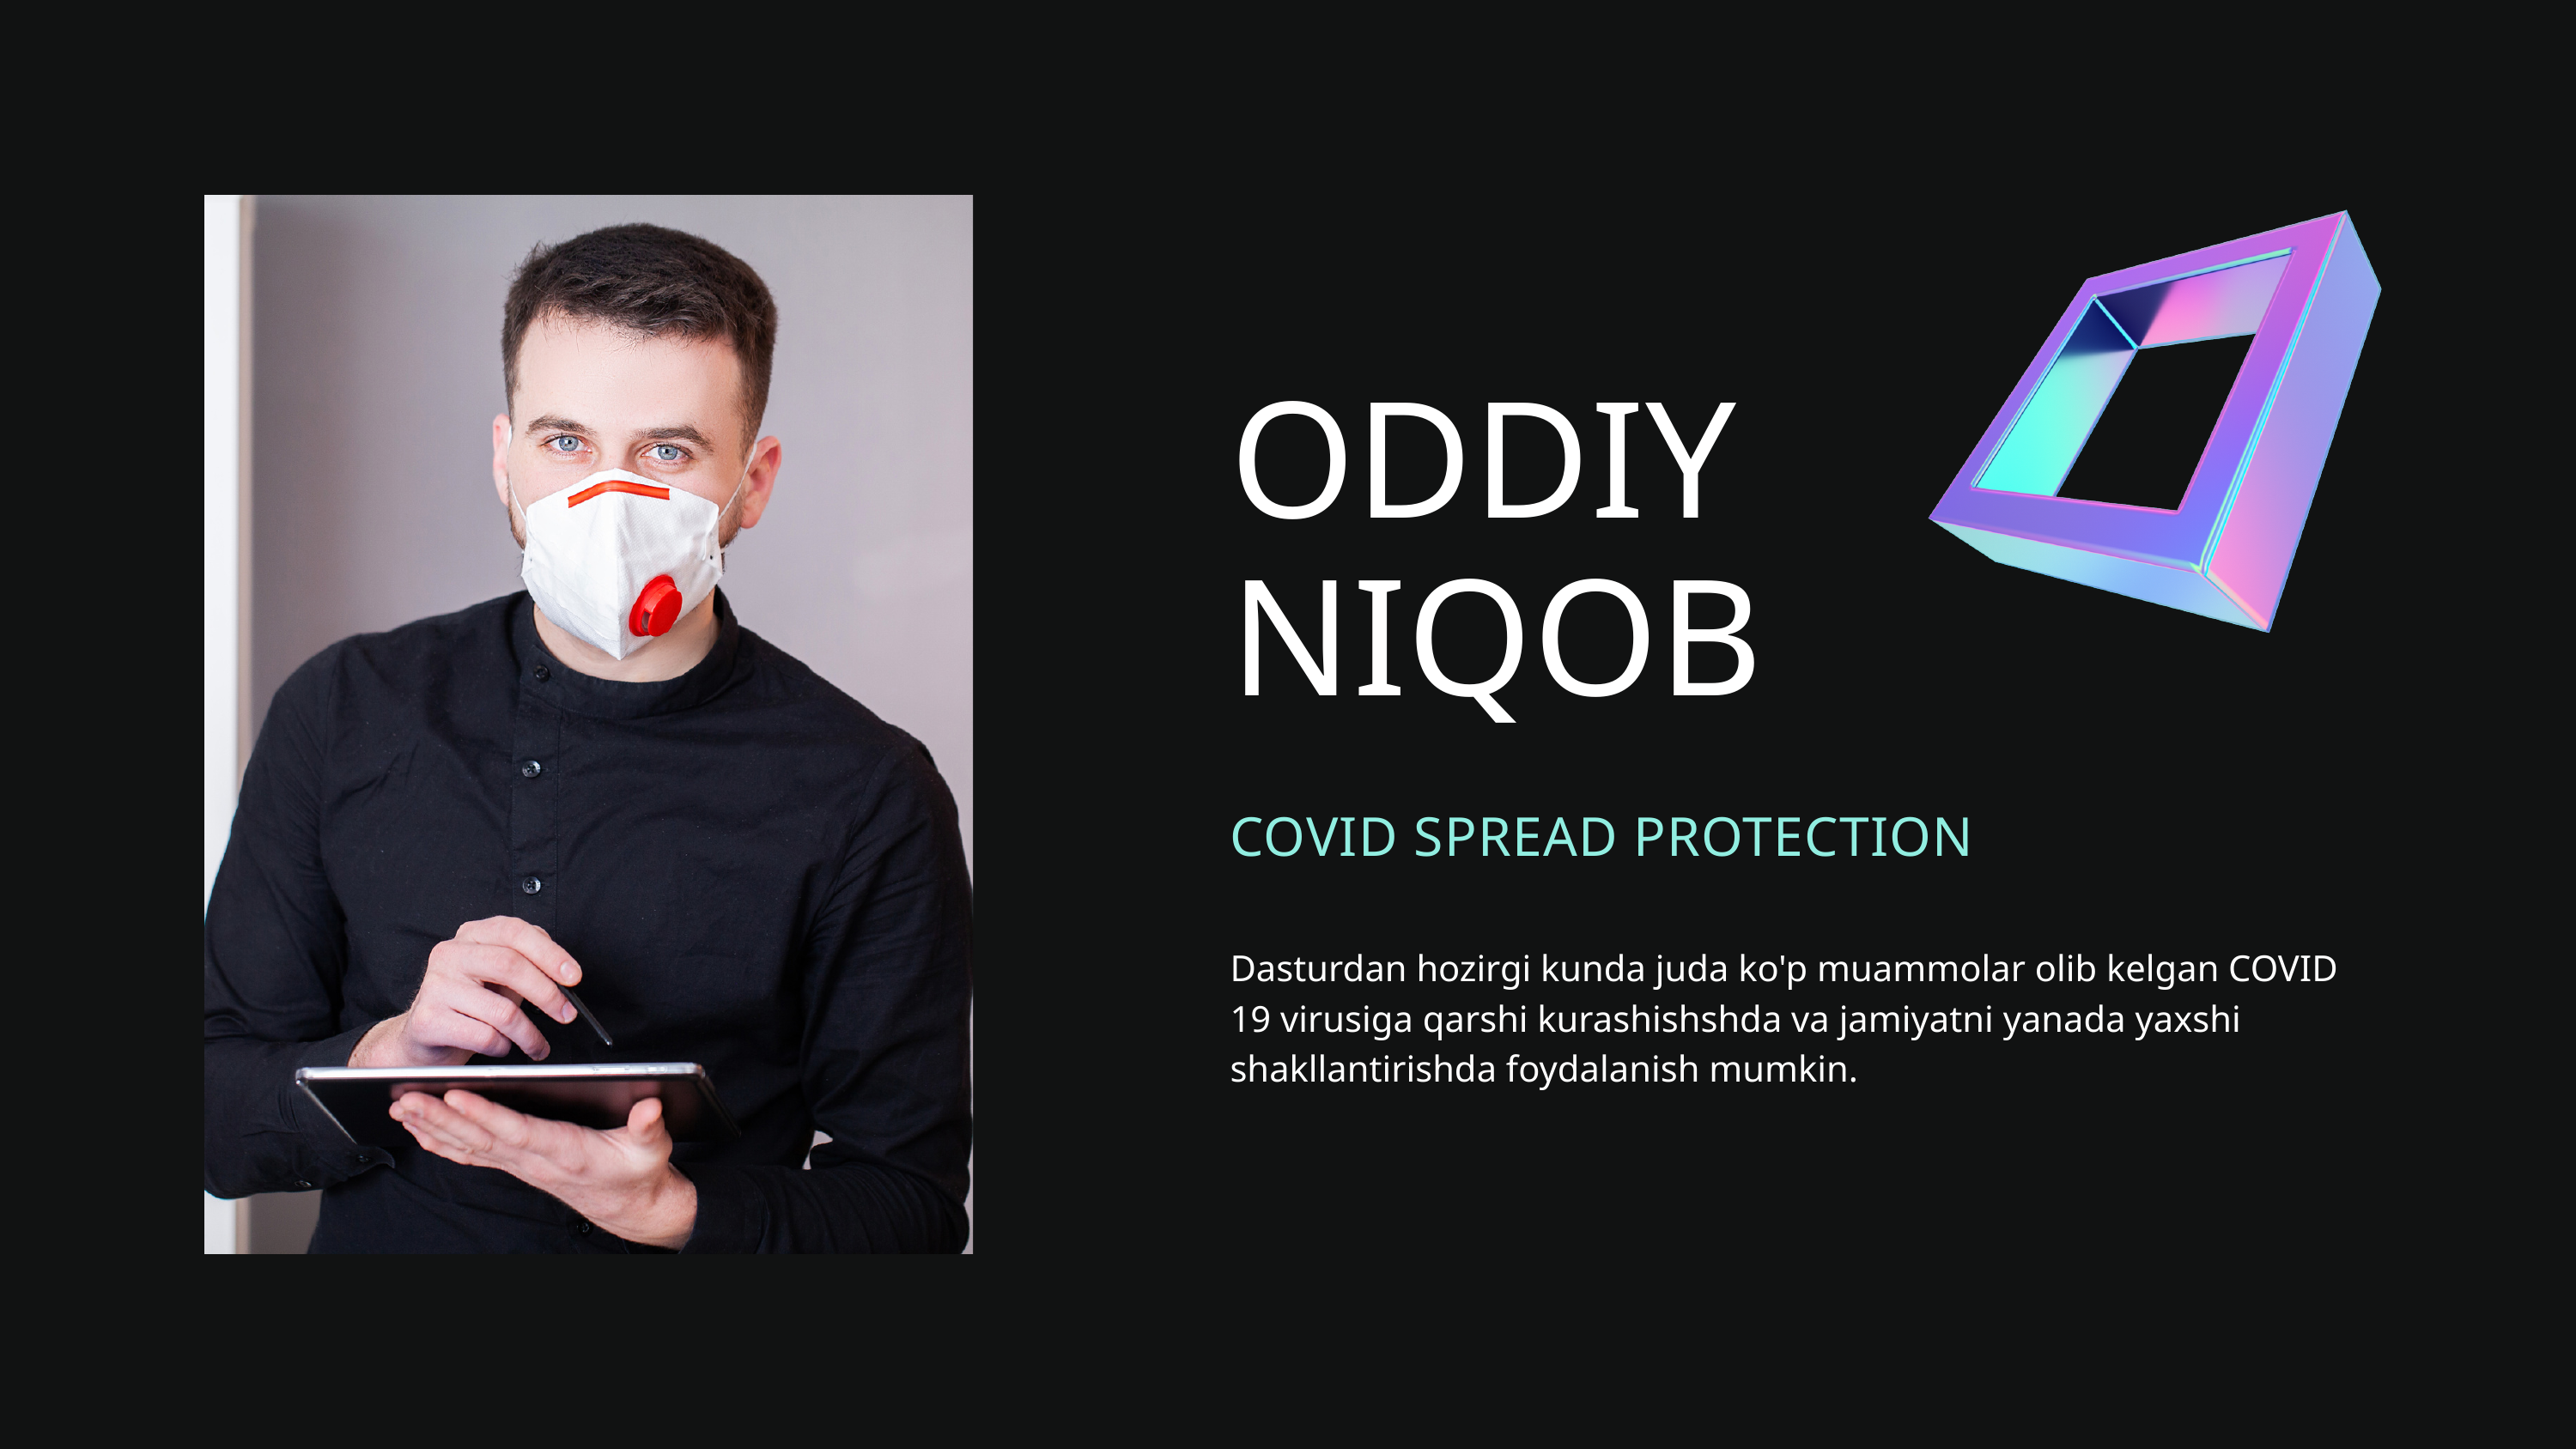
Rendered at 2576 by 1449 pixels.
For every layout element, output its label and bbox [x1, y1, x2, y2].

picture [1928, 209, 2382, 634]
text_box [1230, 363, 2353, 1086]
picture [204, 194, 974, 1254]
